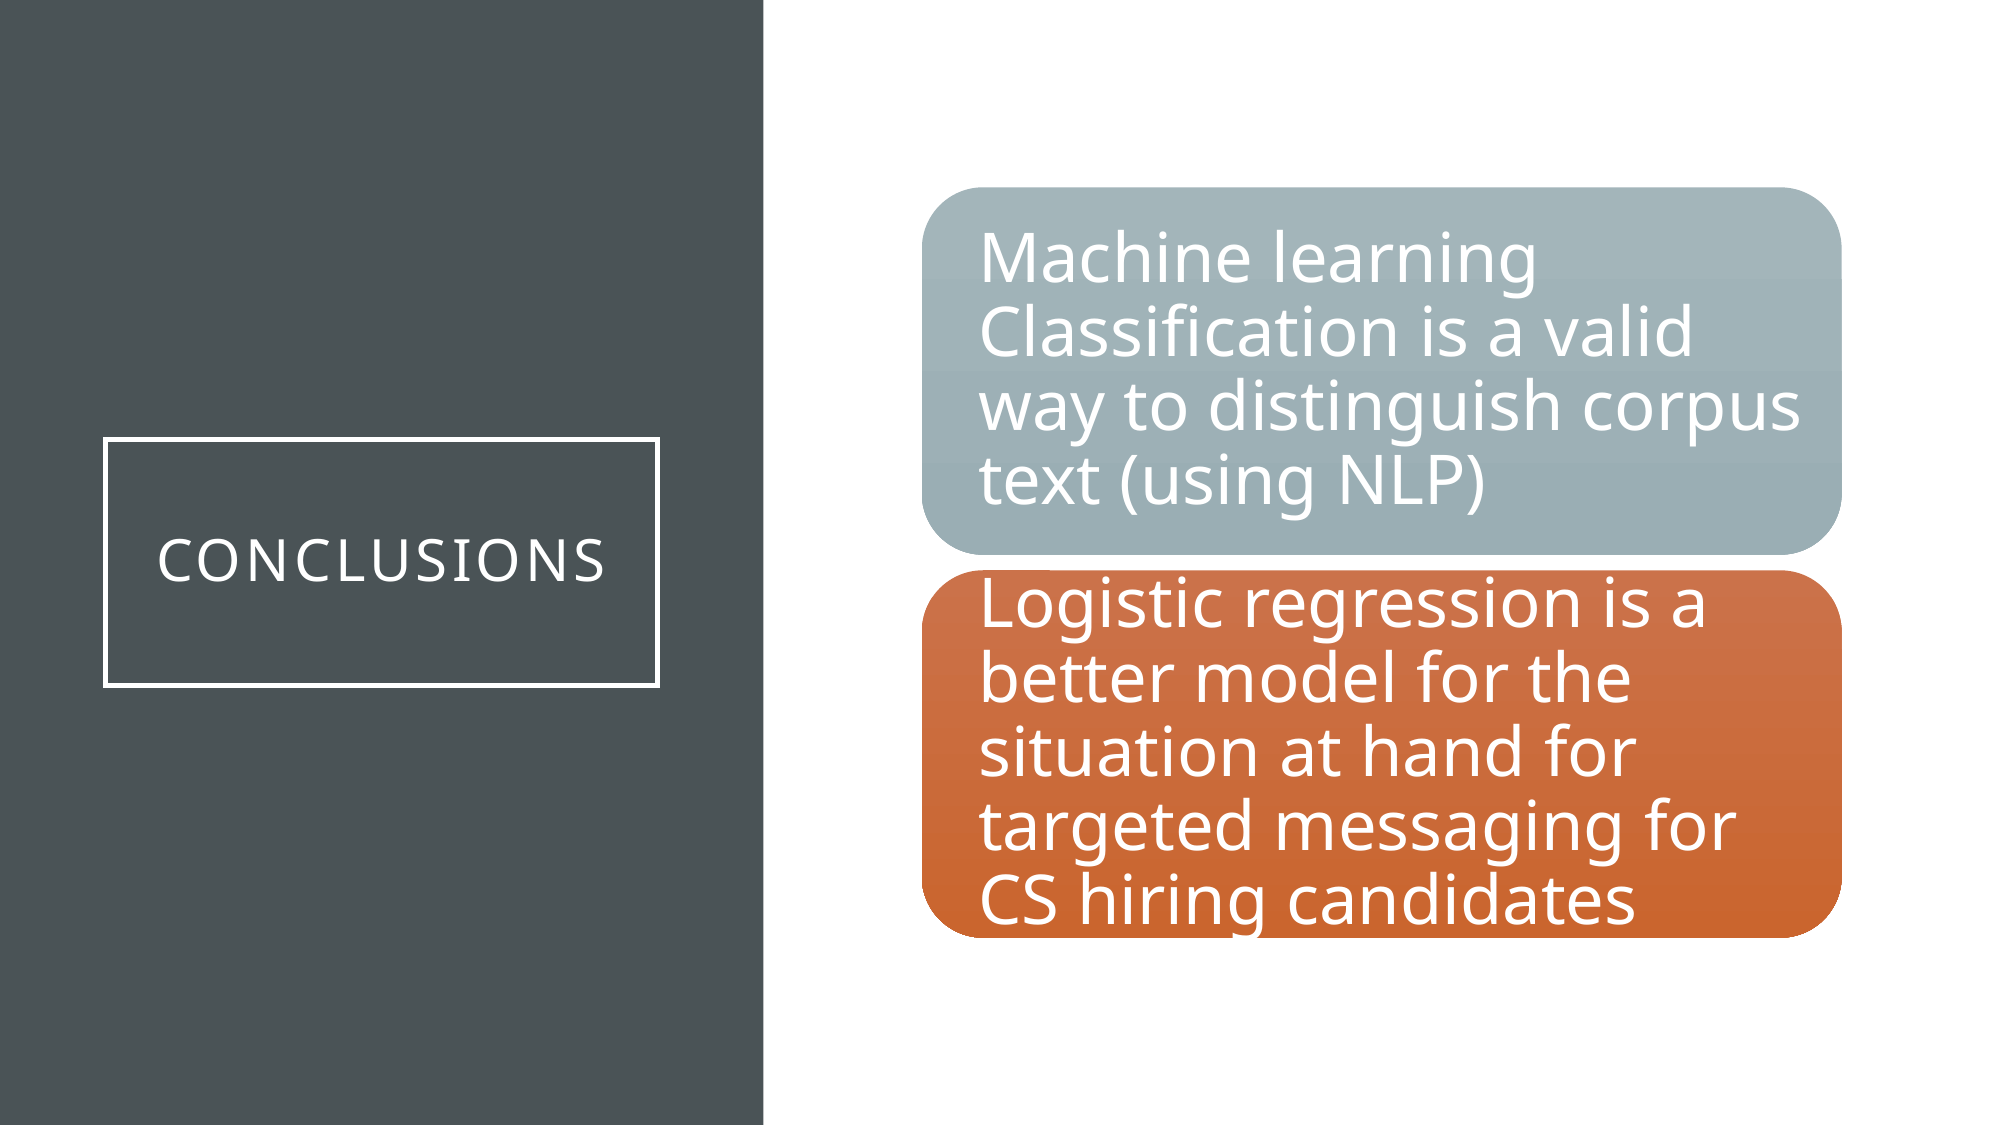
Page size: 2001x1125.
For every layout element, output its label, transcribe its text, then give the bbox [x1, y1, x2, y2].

text_box [764, 0, 2000, 1125]
text_box [0, 0, 764, 1125]
title conclusions [103, 437, 660, 688]
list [921, 158, 1842, 967]
